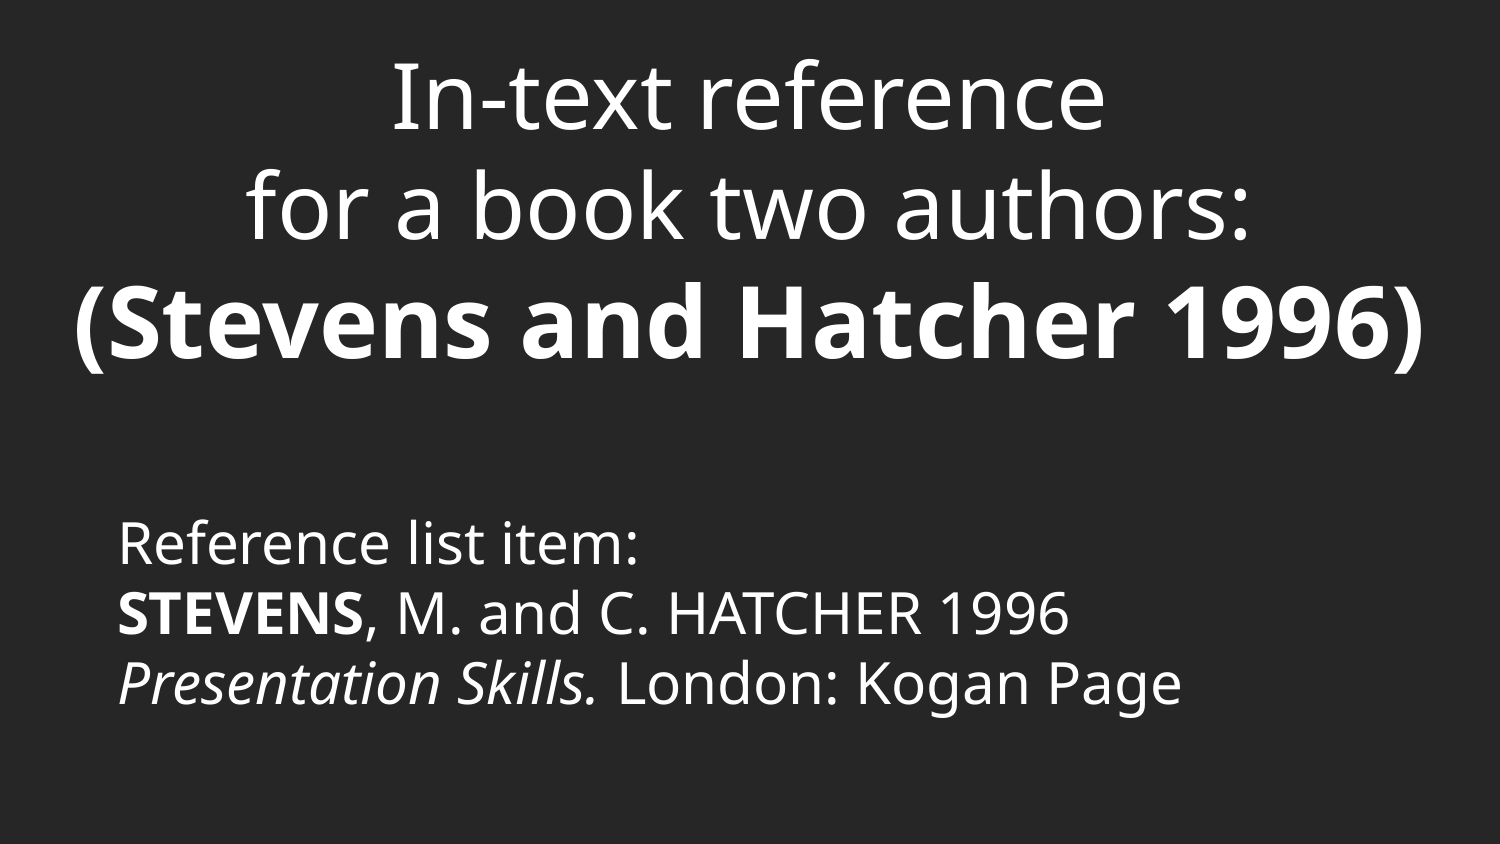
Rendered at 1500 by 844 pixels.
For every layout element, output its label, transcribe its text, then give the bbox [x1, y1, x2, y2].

text_box Reference list item: STEVENS, M. and C. HATCHER 1996 Presentation Skills. London: Kogan Page [102, 498, 1398, 724]
text_box In-text reference for a book two authors: (Stevens and Hatcher 1996) [13, 30, 1487, 386]
